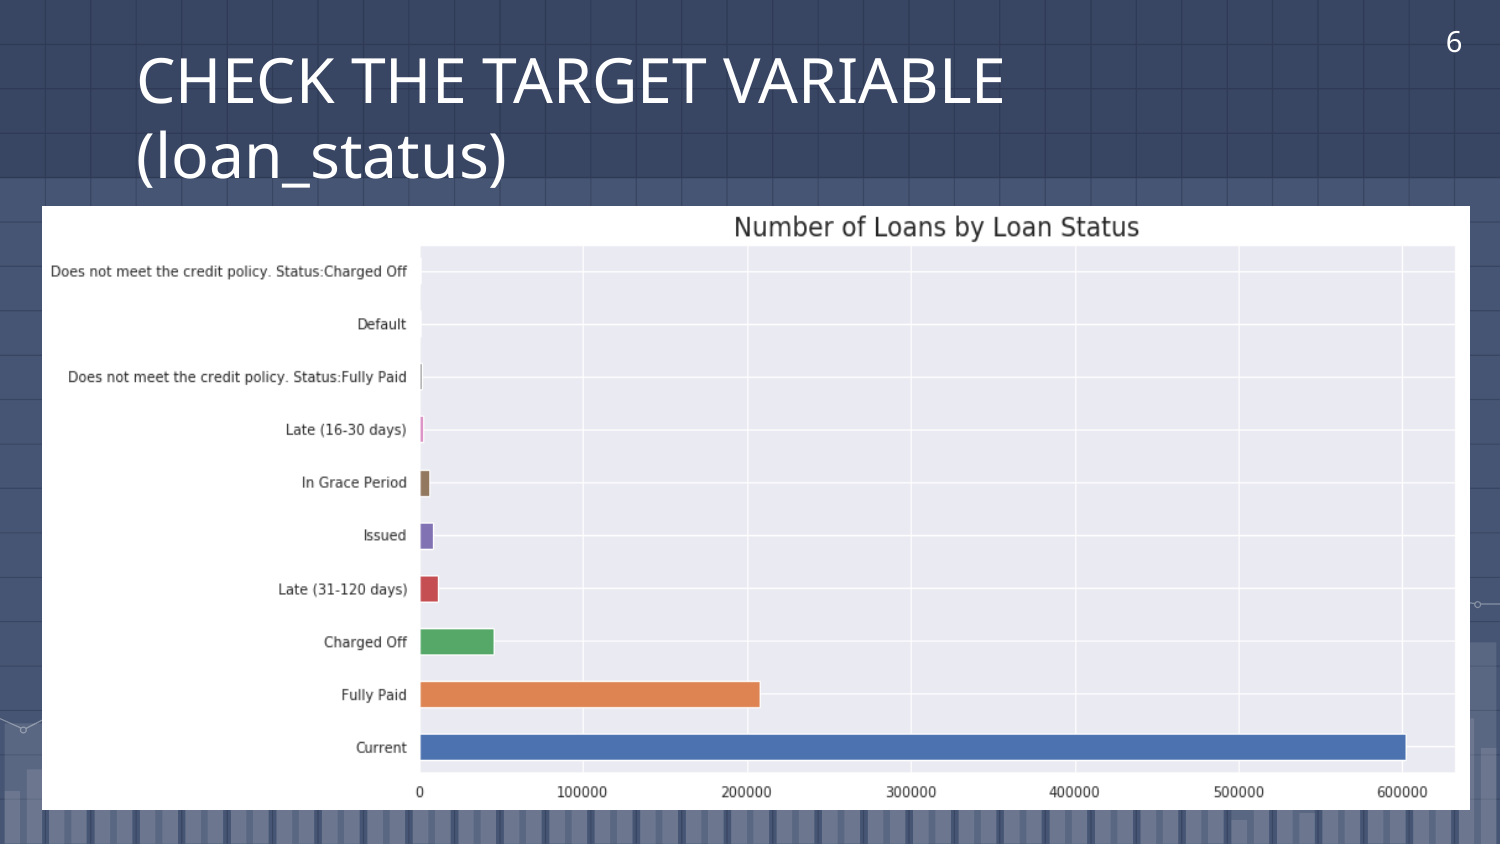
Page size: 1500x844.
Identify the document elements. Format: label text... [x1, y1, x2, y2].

picture [41, 206, 1471, 810]
title CHECK THE TARGET VARIABLE (loan_status) [121, 65, 1383, 204]
slide_number 6 [1408, 0, 1500, 88]
